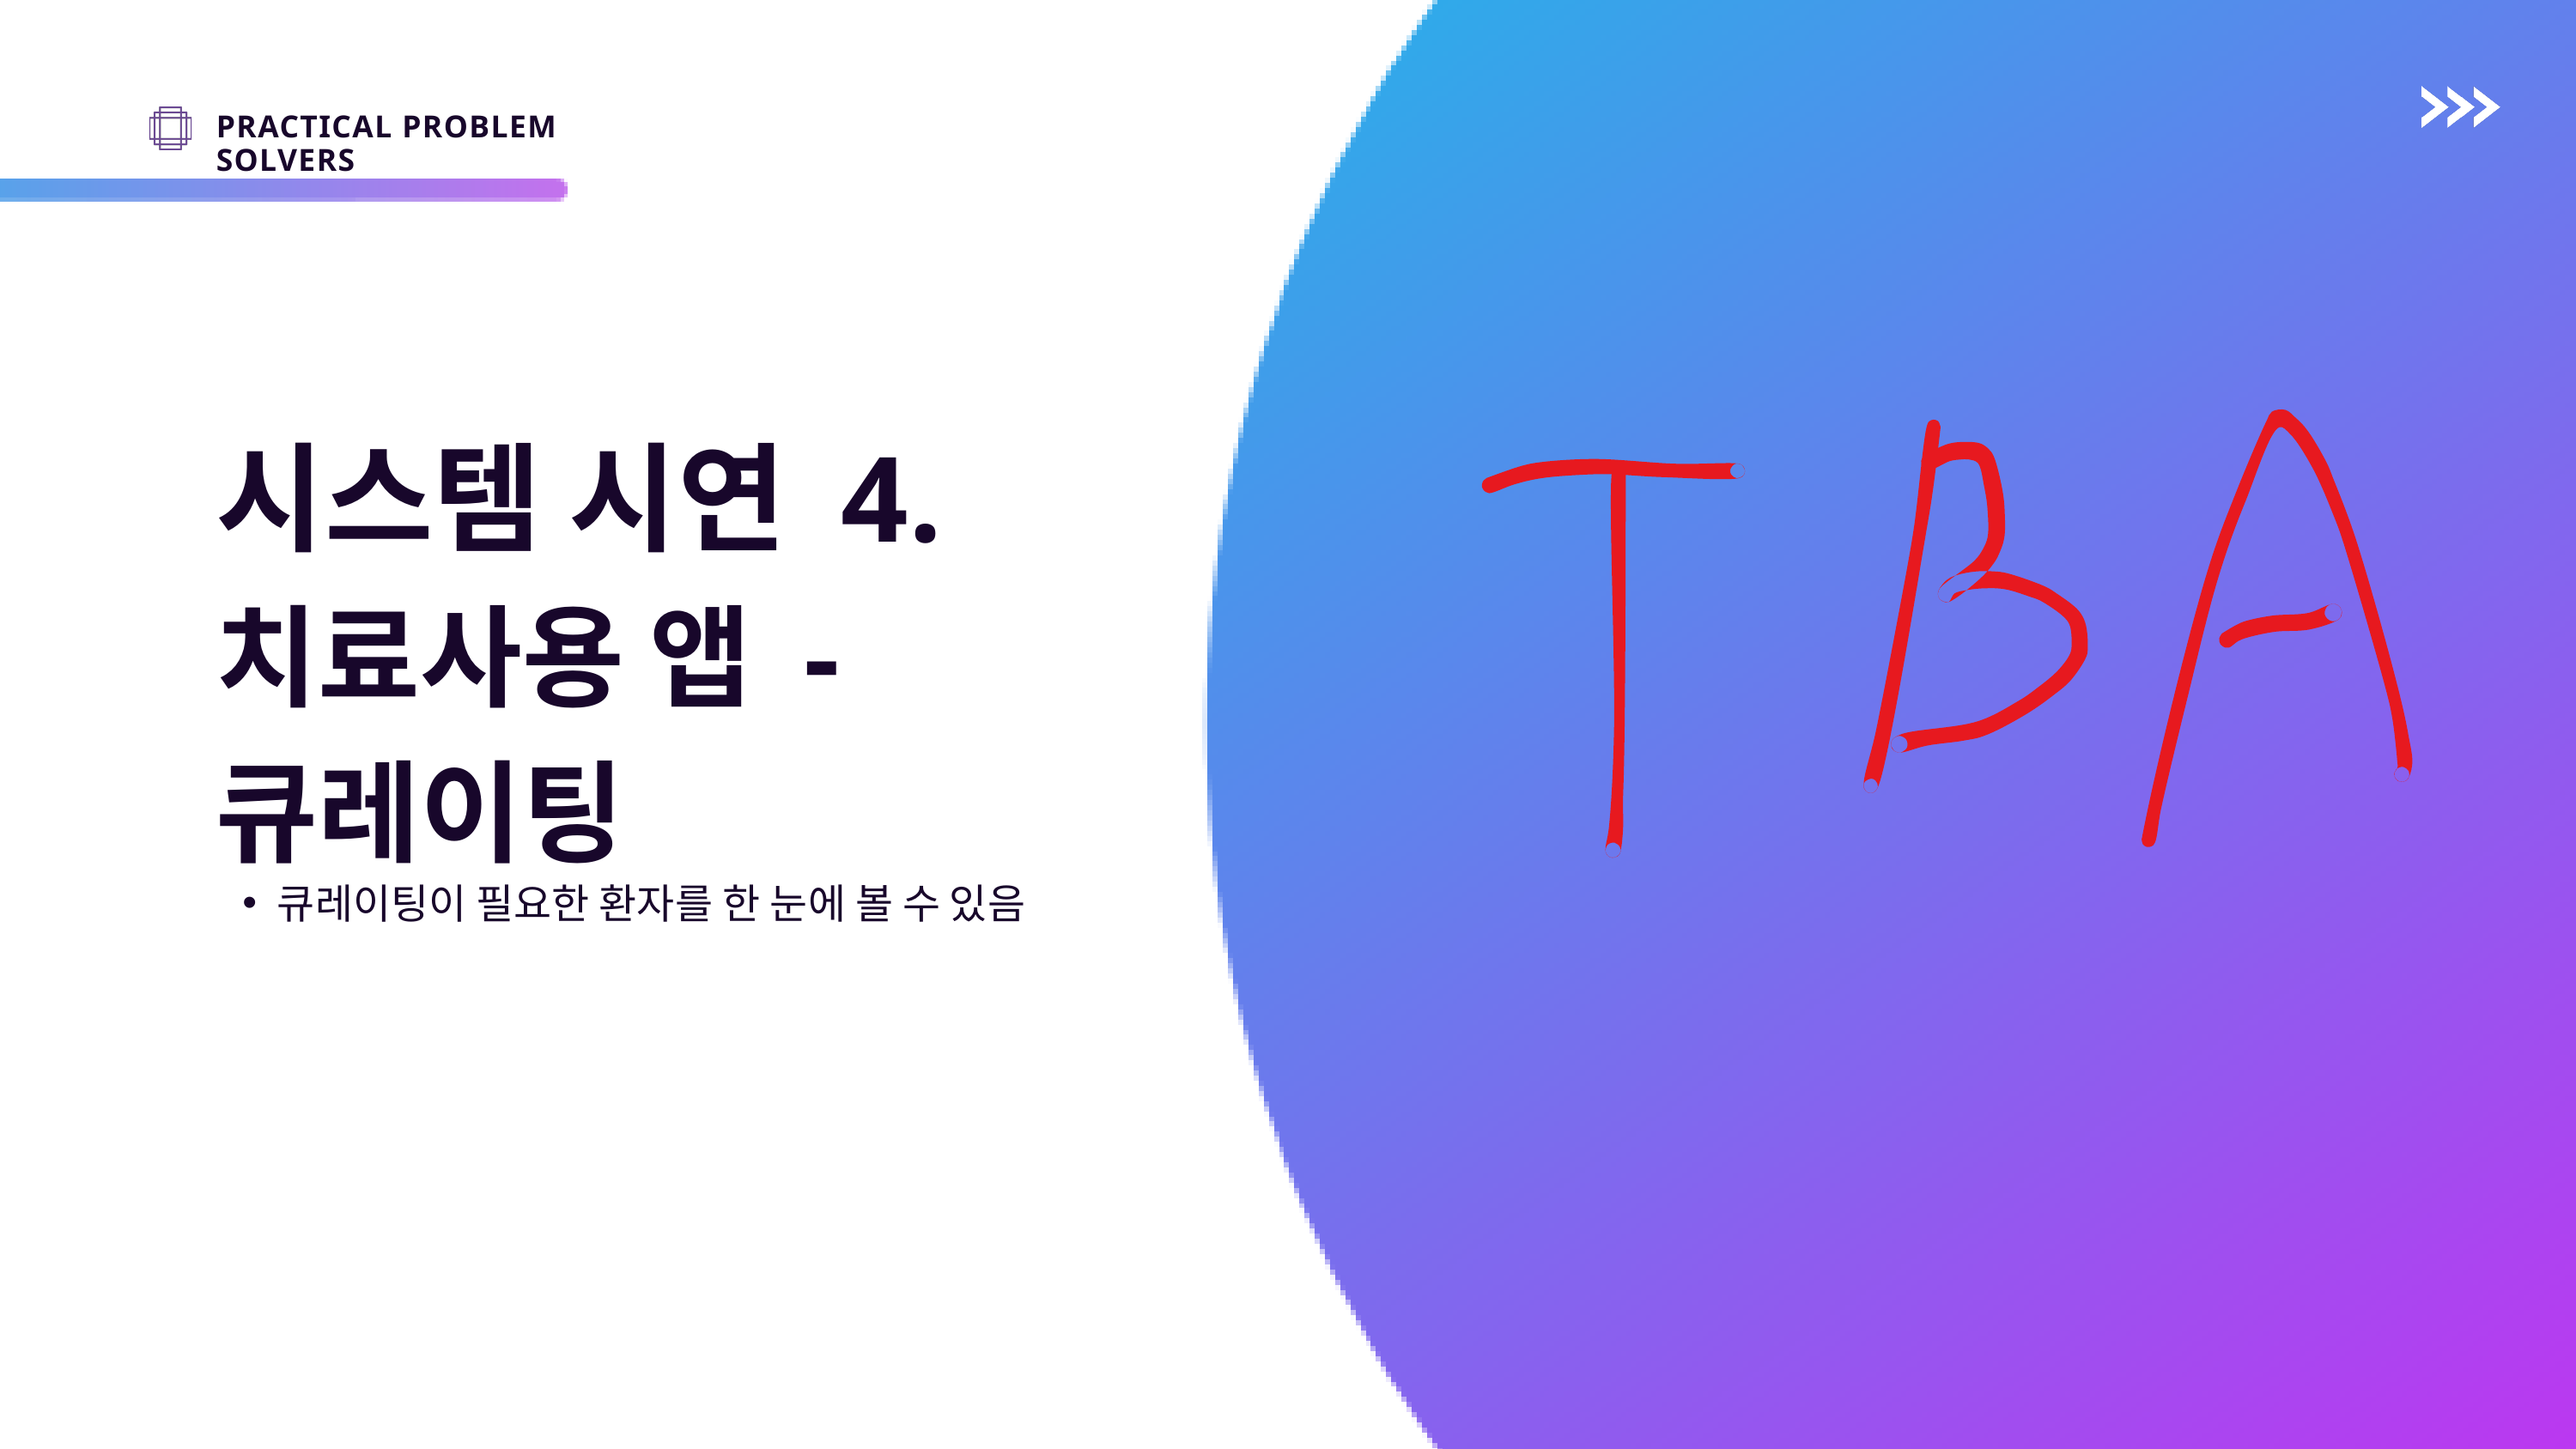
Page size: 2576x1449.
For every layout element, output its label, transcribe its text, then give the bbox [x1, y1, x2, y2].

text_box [2214, 598, 2348, 654]
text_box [1476, 453, 1751, 499]
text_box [1885, 436, 2094, 759]
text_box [1600, 459, 1632, 864]
text_box 큐레이팅이 필요한 환자를 한 눈에 볼 수 있음 [207, 869, 1079, 928]
text_box 시스템 시연 4. 치료사용 앱 - 큐레이팅 [216, 399, 1344, 876]
text_box [149, 106, 192, 150]
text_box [2136, 403, 2418, 852]
text_box [1193, 0, 2576, 1449]
text_box [0, 179, 568, 202]
text_box PRACTICAL PROBLEM SOLVERS [216, 110, 644, 178]
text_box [1857, 414, 1947, 799]
text_box [2421, 86, 2500, 129]
